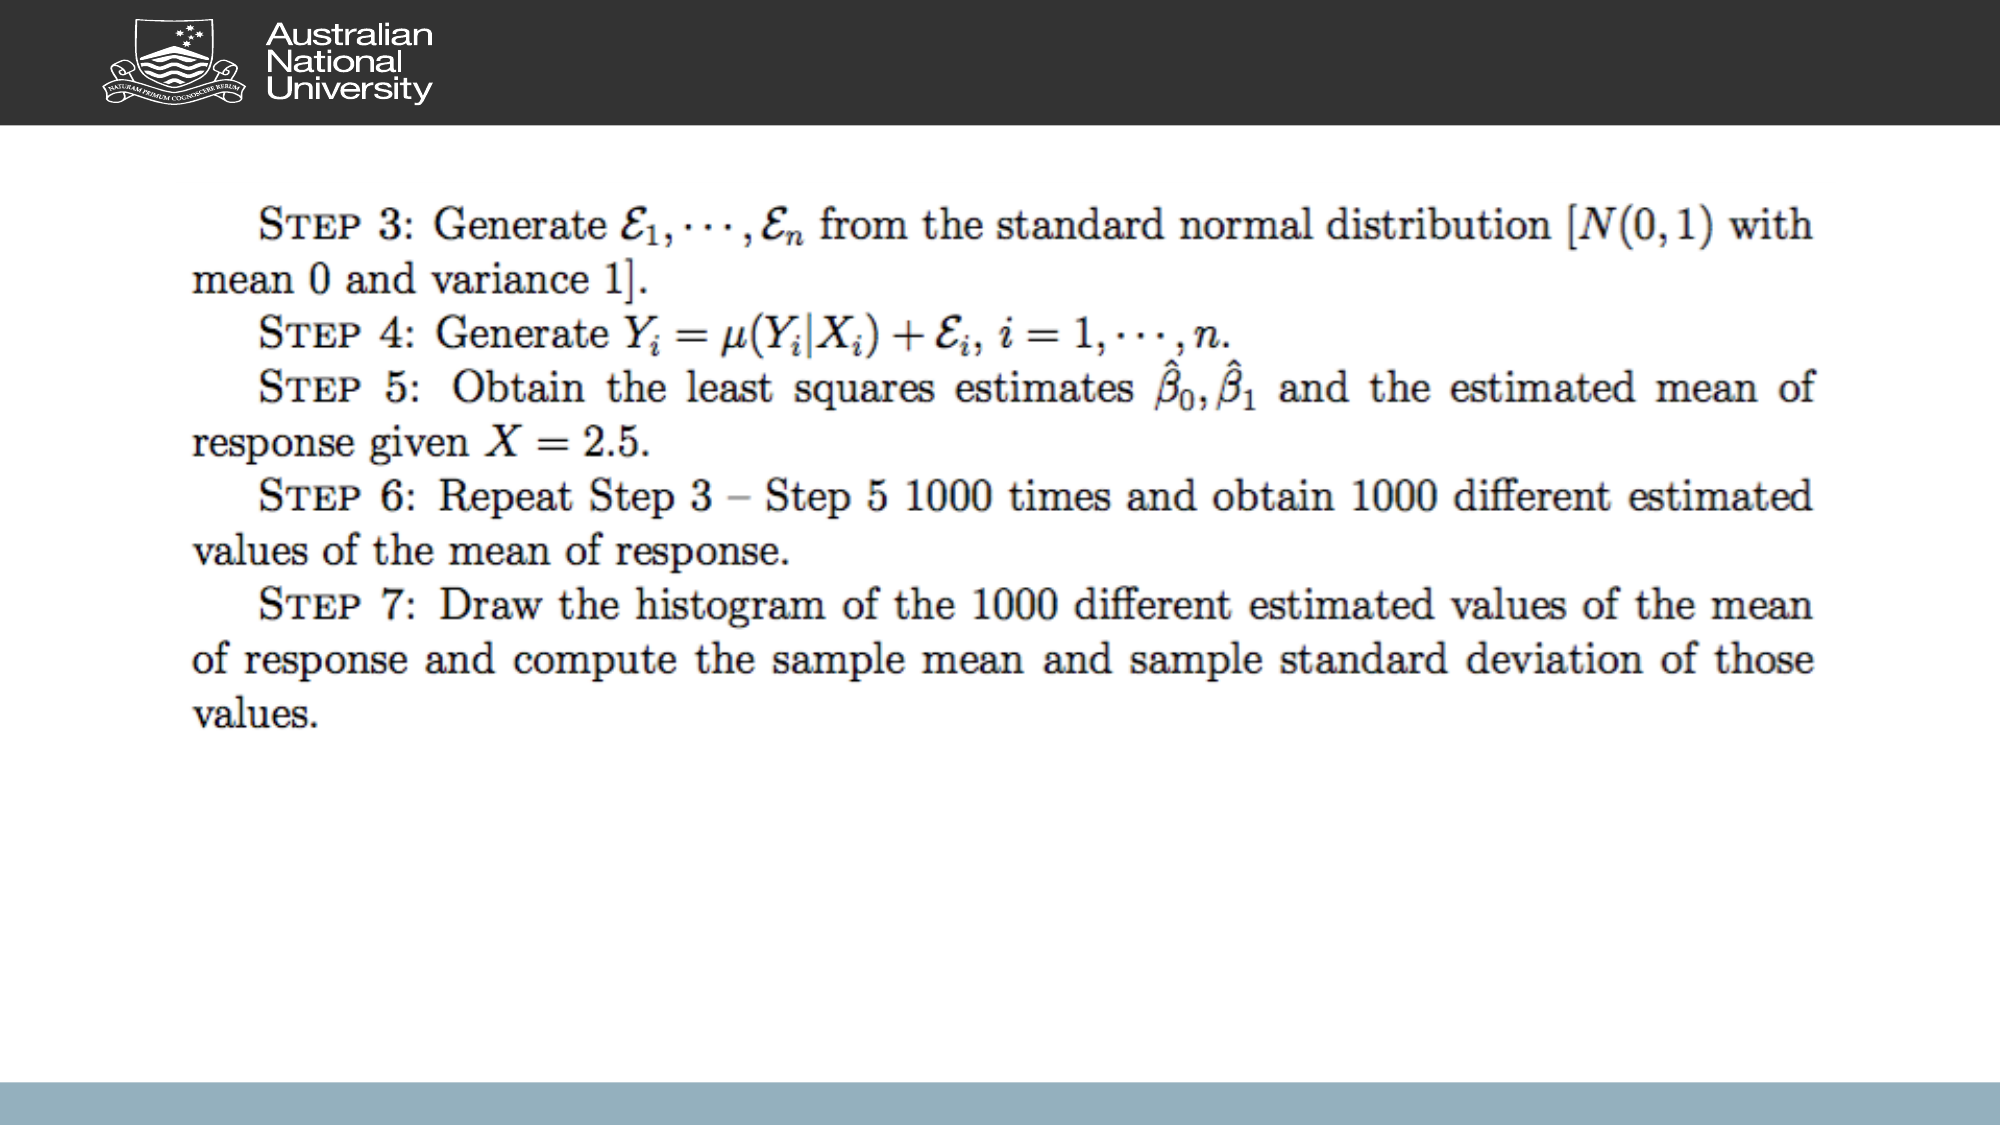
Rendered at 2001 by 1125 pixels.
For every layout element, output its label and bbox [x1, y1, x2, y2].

list [176, 181, 1836, 749]
